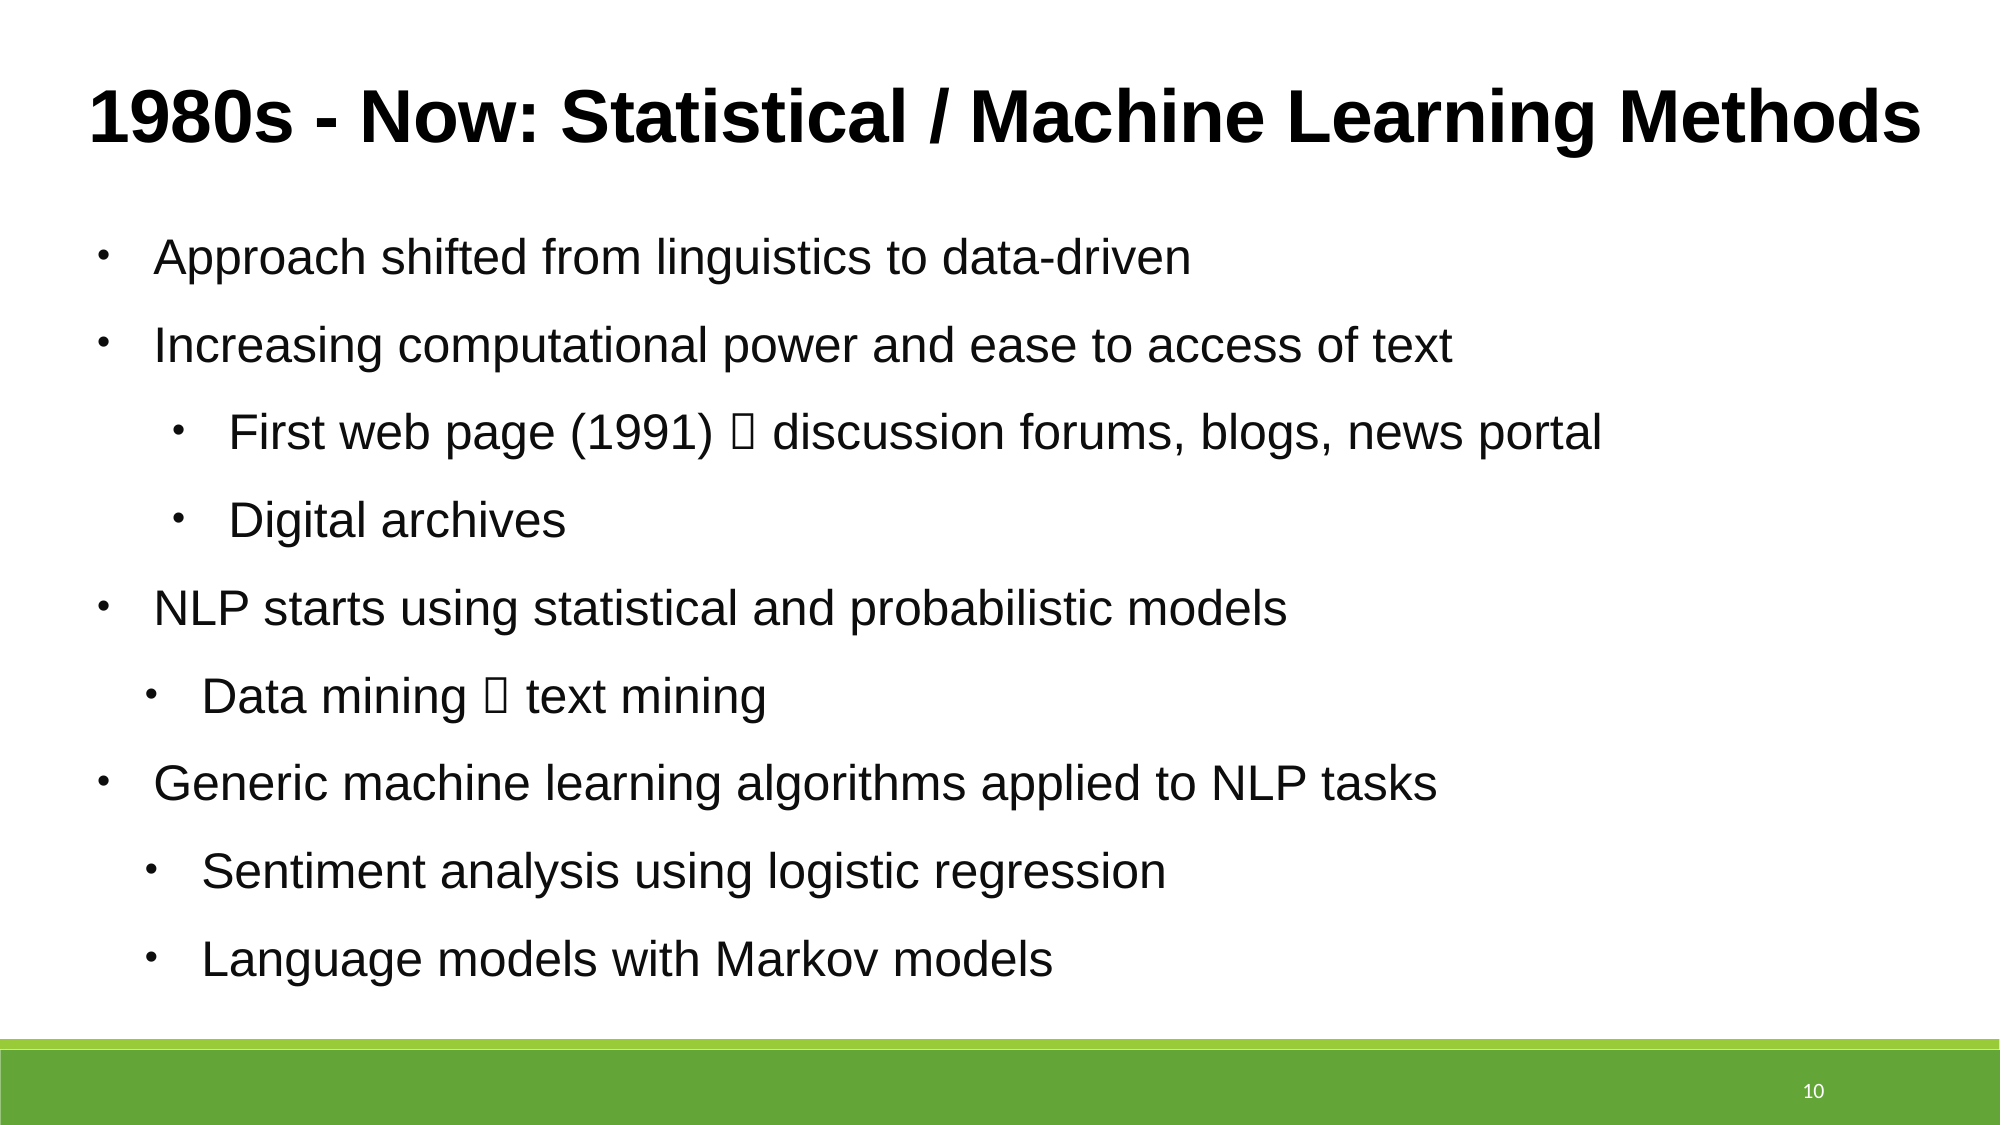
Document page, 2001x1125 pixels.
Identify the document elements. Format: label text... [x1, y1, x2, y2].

text_box 1980s - Now: Statistical / Machine Learning Methods [87, 67, 1933, 158]
slide_number 10 [1624, 1059, 1840, 1120]
text_box Approach shifted from linguistics to data-driven Increasing computational power and ease to access of text First web page (1991)  discussion forums, blogs, news portal Digital archives NLP starts using statistical and probabilistic models Data mining  text mining Generic machine learning algorithms applied to NLP tasks Sentiment analysis using logistic regression Language models with Markov models [87, 214, 1840, 997]
